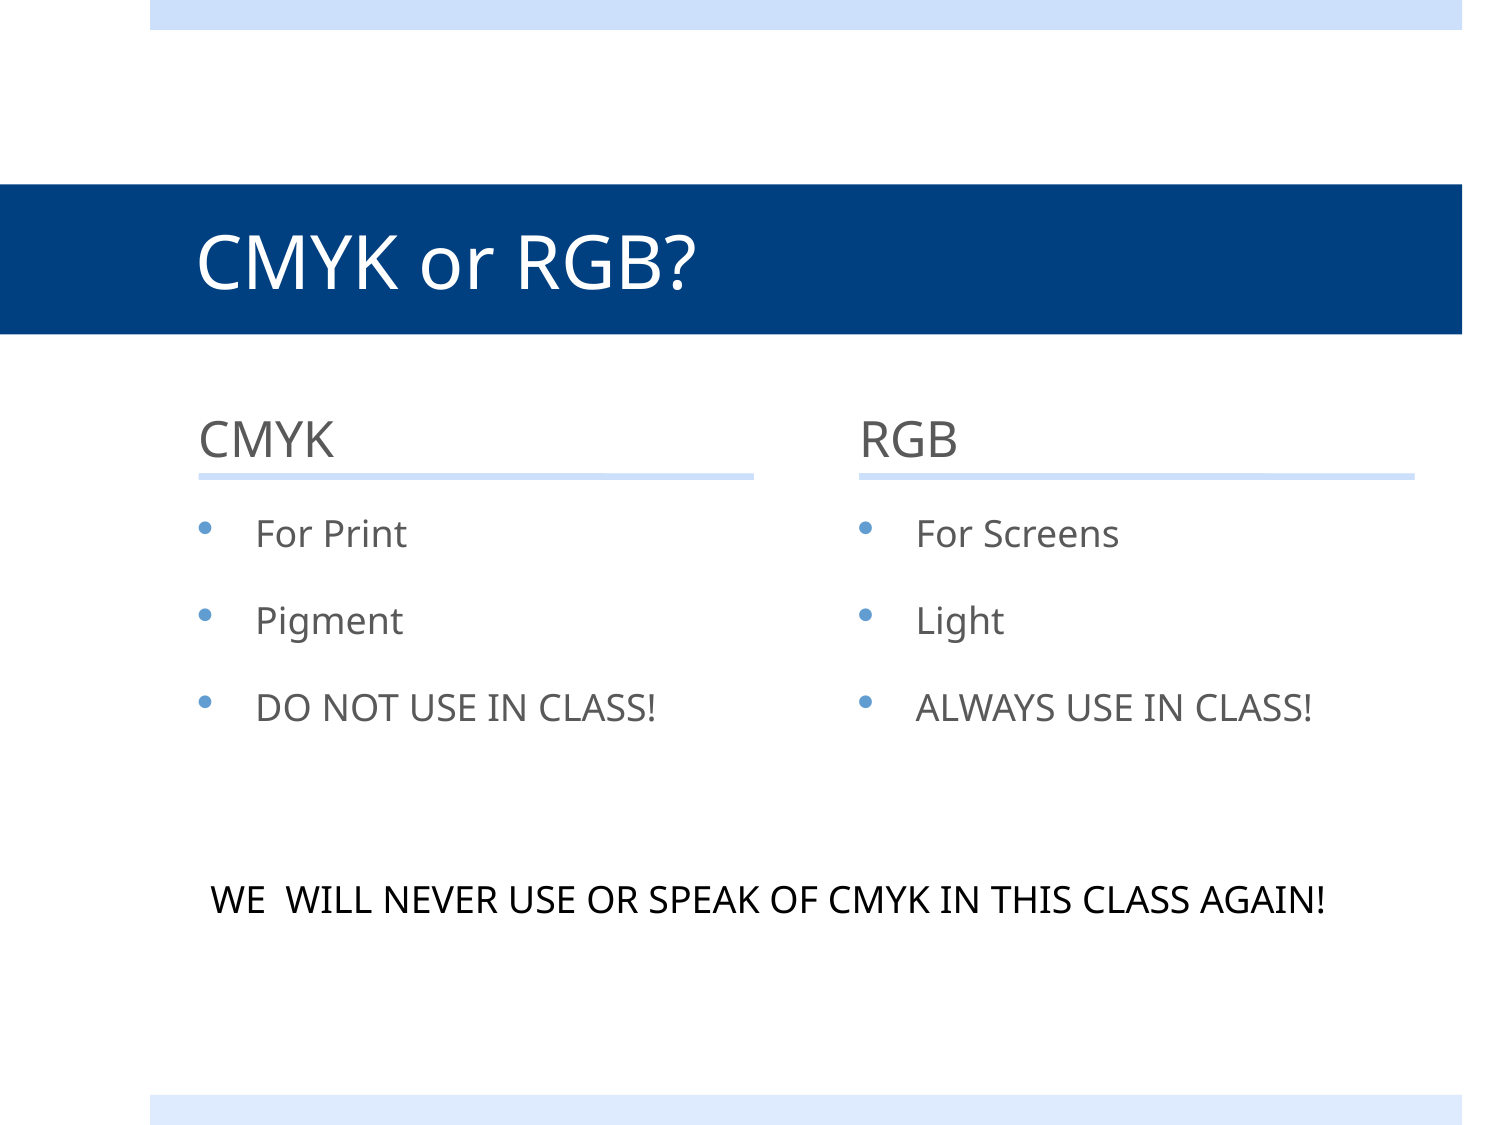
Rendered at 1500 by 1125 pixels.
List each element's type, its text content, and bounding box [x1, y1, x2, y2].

title CMYK or RGB? [0, 184, 1463, 335]
text_box WE WILL NEVER USE OR SPEAK OF CMYK IN THIS CLASS AGAIN! [195, 868, 1342, 929]
list For Print Pigment DO NOT USE IN CLASS! [183, 502, 769, 1030]
list For Screens Light ALWAYS USE IN CLASS! [844, 502, 1430, 1030]
list CMYK [183, 331, 769, 475]
list RGB [844, 331, 1430, 475]
